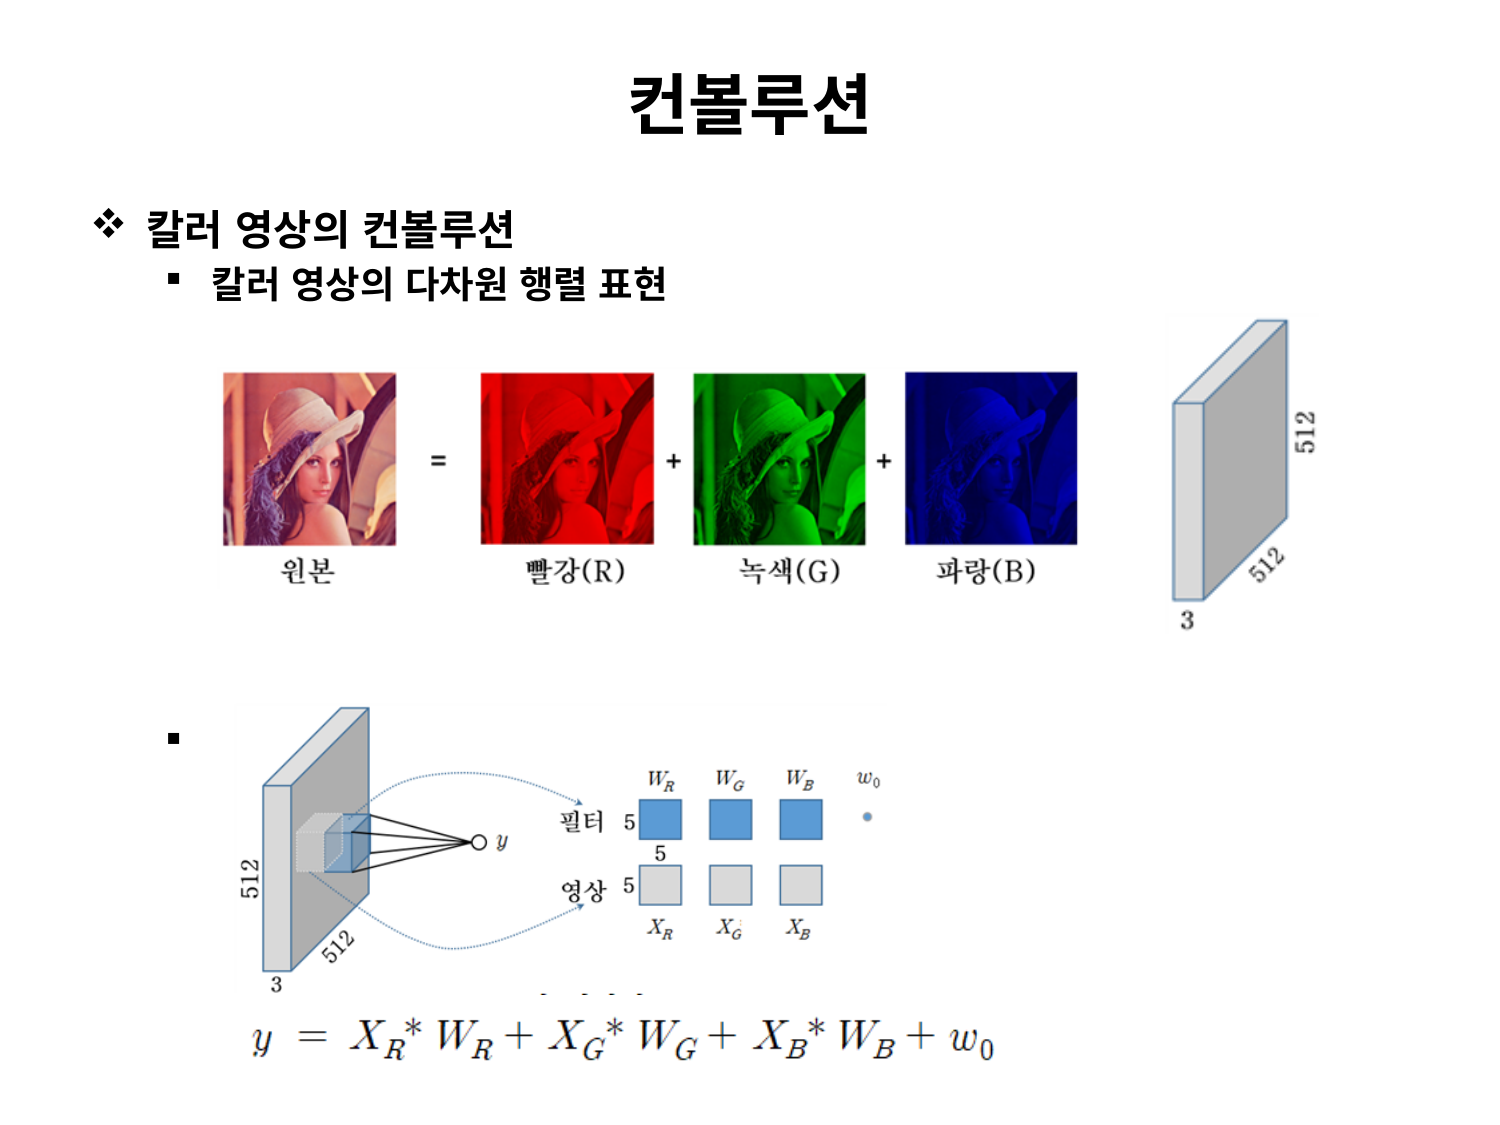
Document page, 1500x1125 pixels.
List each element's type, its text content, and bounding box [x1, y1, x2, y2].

picture [1134, 305, 1328, 637]
picture [199, 690, 890, 995]
picture [232, 1003, 1028, 1081]
list 칼러 영상의 컨볼루션 칼러 영상의 다차원 행렬 표현 칼러영상의 컨볼루션 [75, 196, 1425, 1071]
title 컨볼루션 [75, 45, 1425, 161]
picture [213, 357, 1088, 590]
